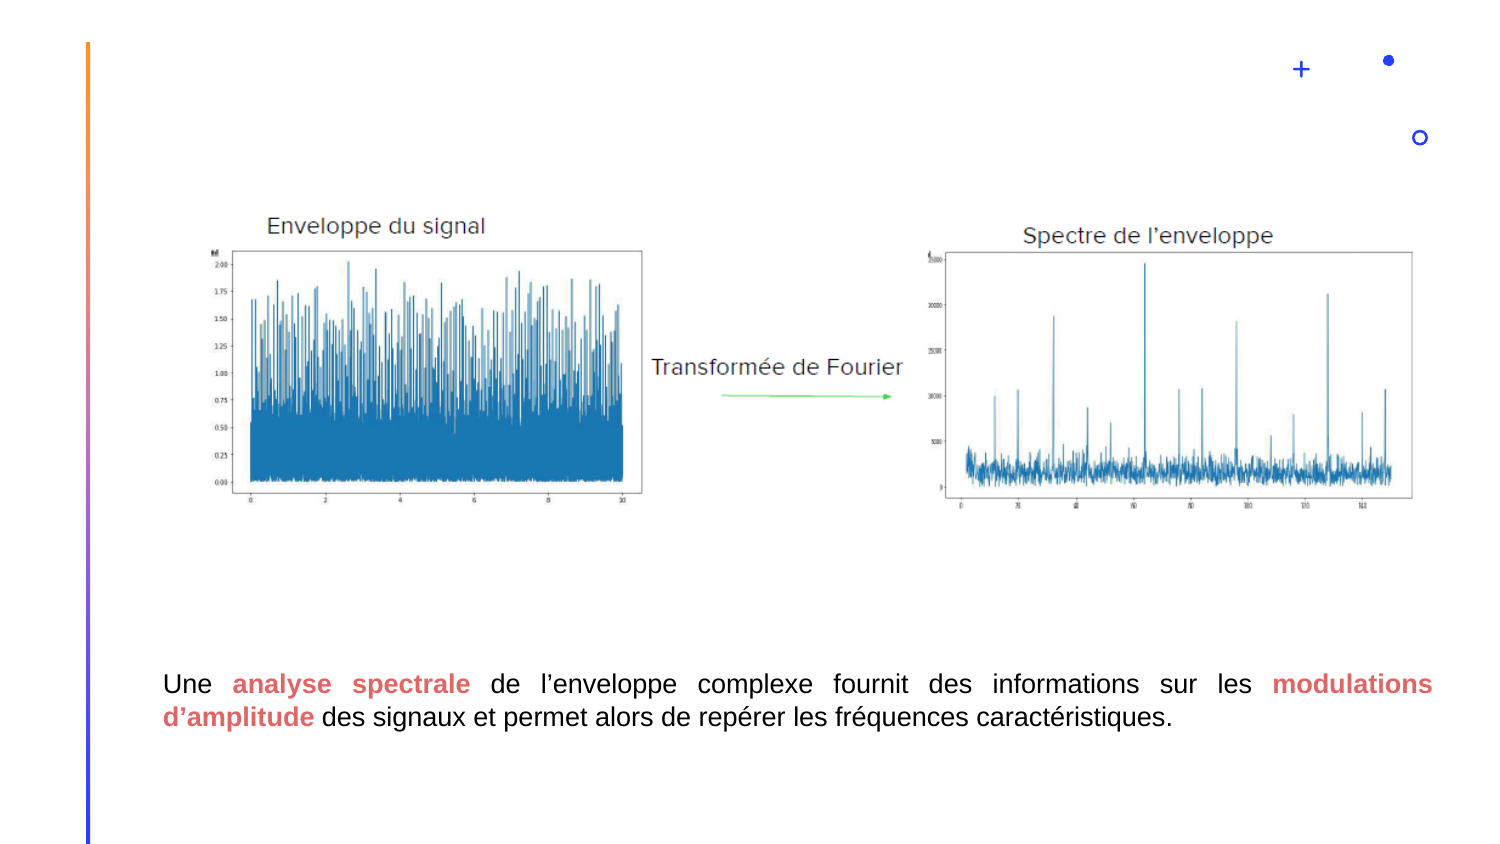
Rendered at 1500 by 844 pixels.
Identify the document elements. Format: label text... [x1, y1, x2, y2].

text_box Une analyse spectrale de l’enveloppe complexe fournit des informations sur les modulations d’amplitude des signaux et permet alors de repérer les fréquences caractéristiques. [147, 651, 1448, 747]
picture [85, 41, 91, 844]
picture [147, 199, 1448, 545]
